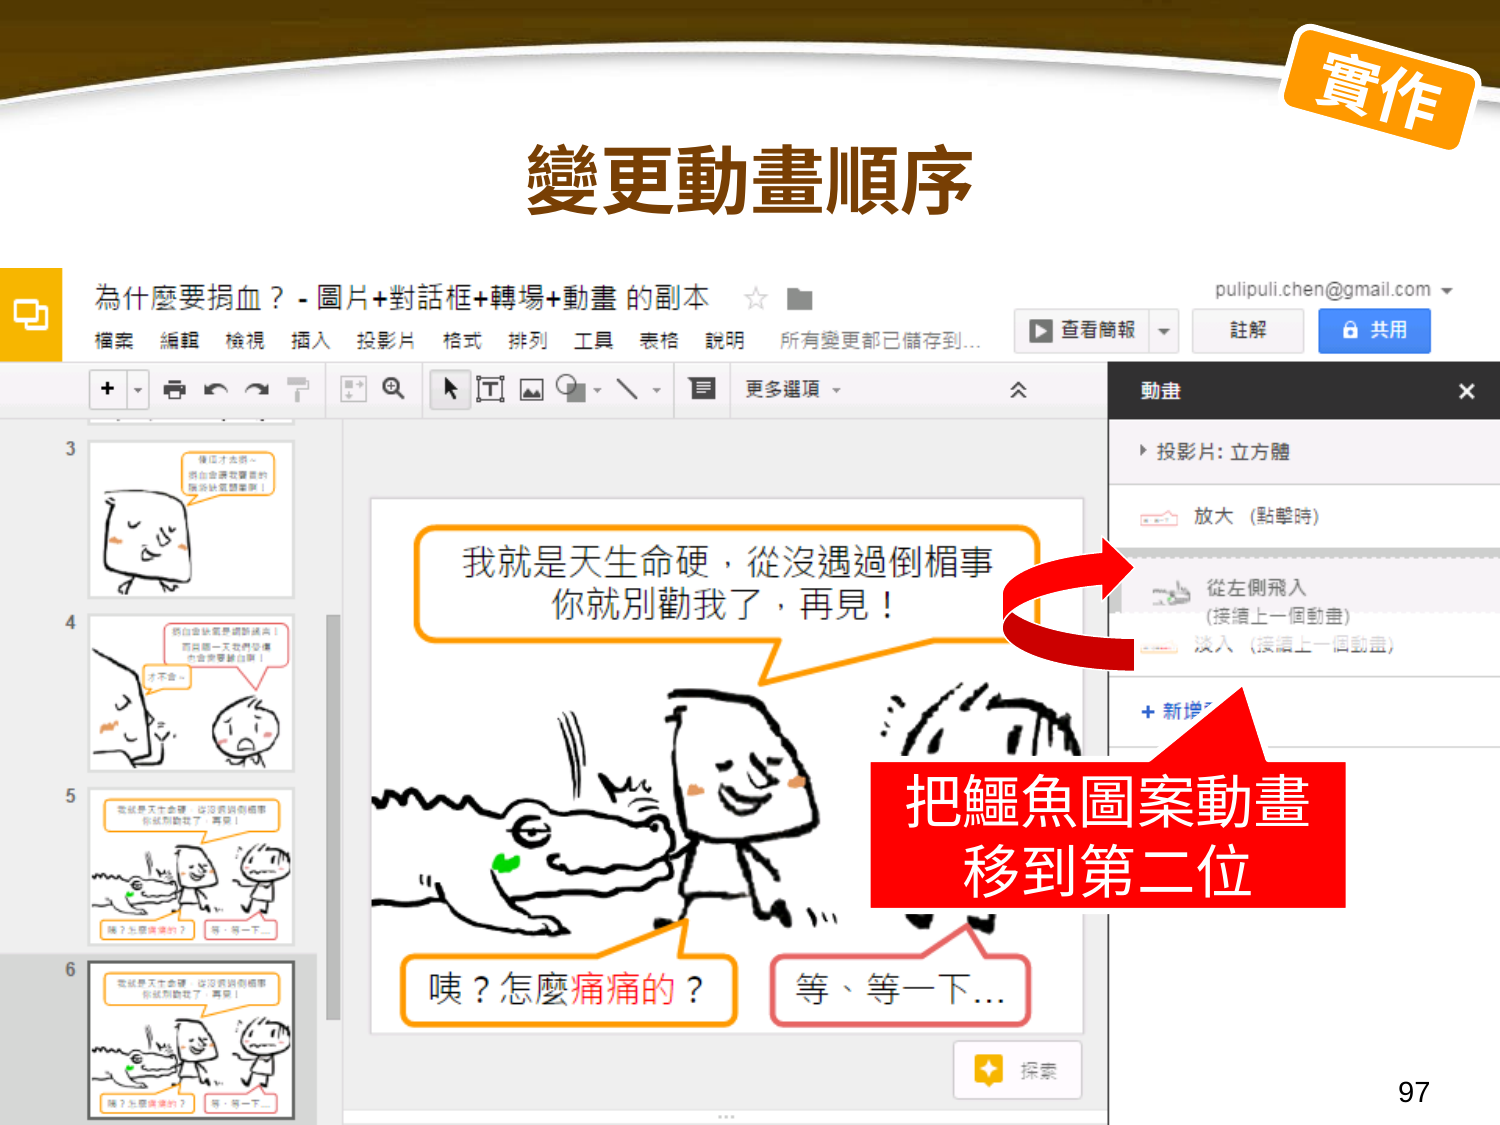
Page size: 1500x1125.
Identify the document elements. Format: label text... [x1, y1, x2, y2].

title 變更動畫順序 [51, 112, 1449, 246]
text_box 實作 [1280, 26, 1479, 153]
picture [0, 0, 1500, 1125]
